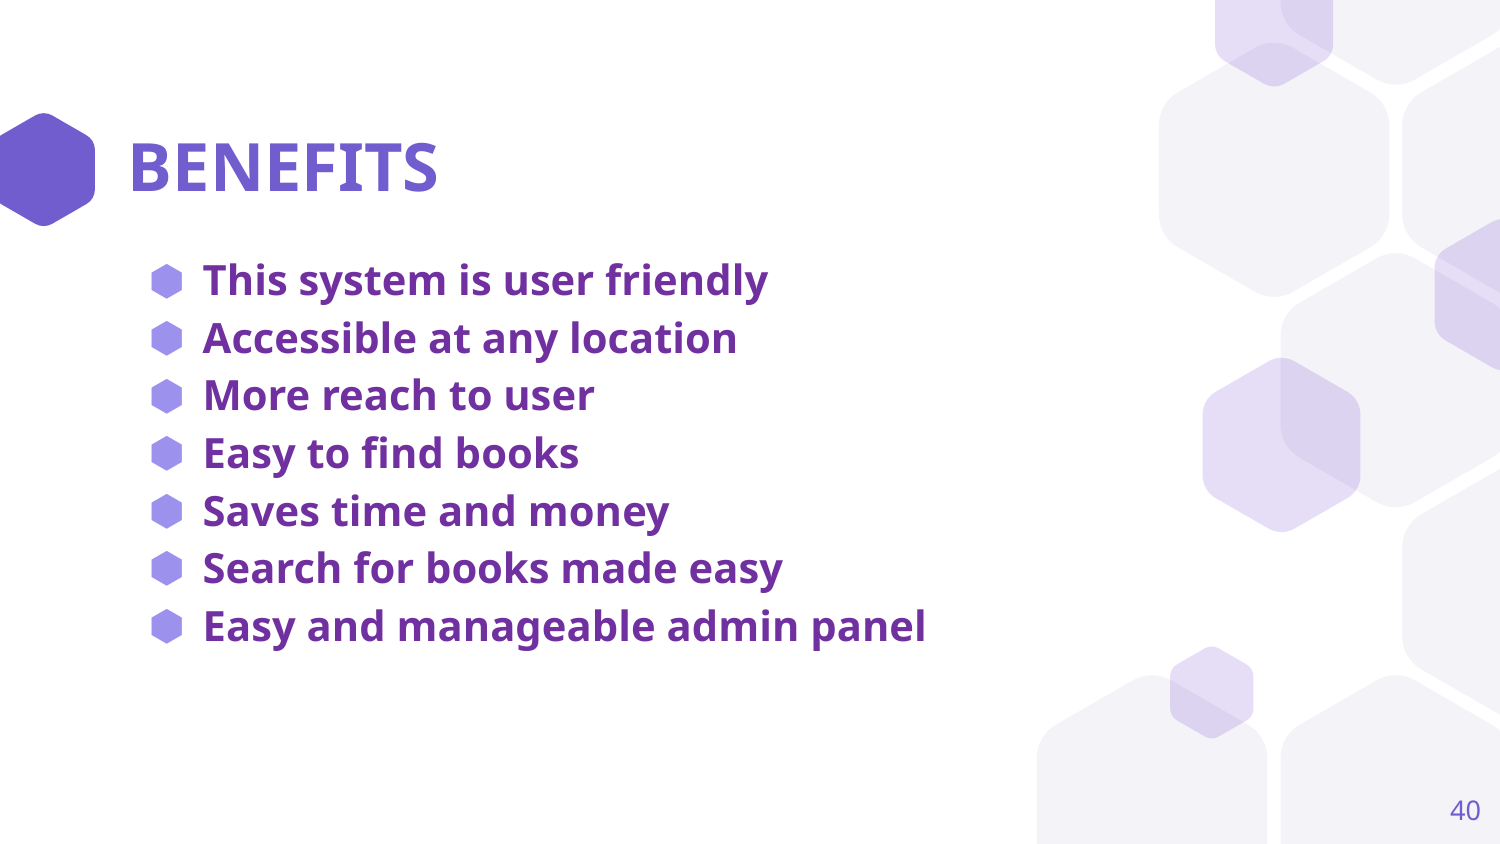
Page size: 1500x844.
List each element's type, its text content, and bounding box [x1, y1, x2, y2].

list This system is user friendly Accessible at any location More reach to user Easy to find books Saves time and money Search for books made easy Easy and manageable admin panel [127, 246, 1114, 720]
slide_number 40 [1391, 779, 1482, 844]
title BENEFITS [127, 137, 1114, 203]
